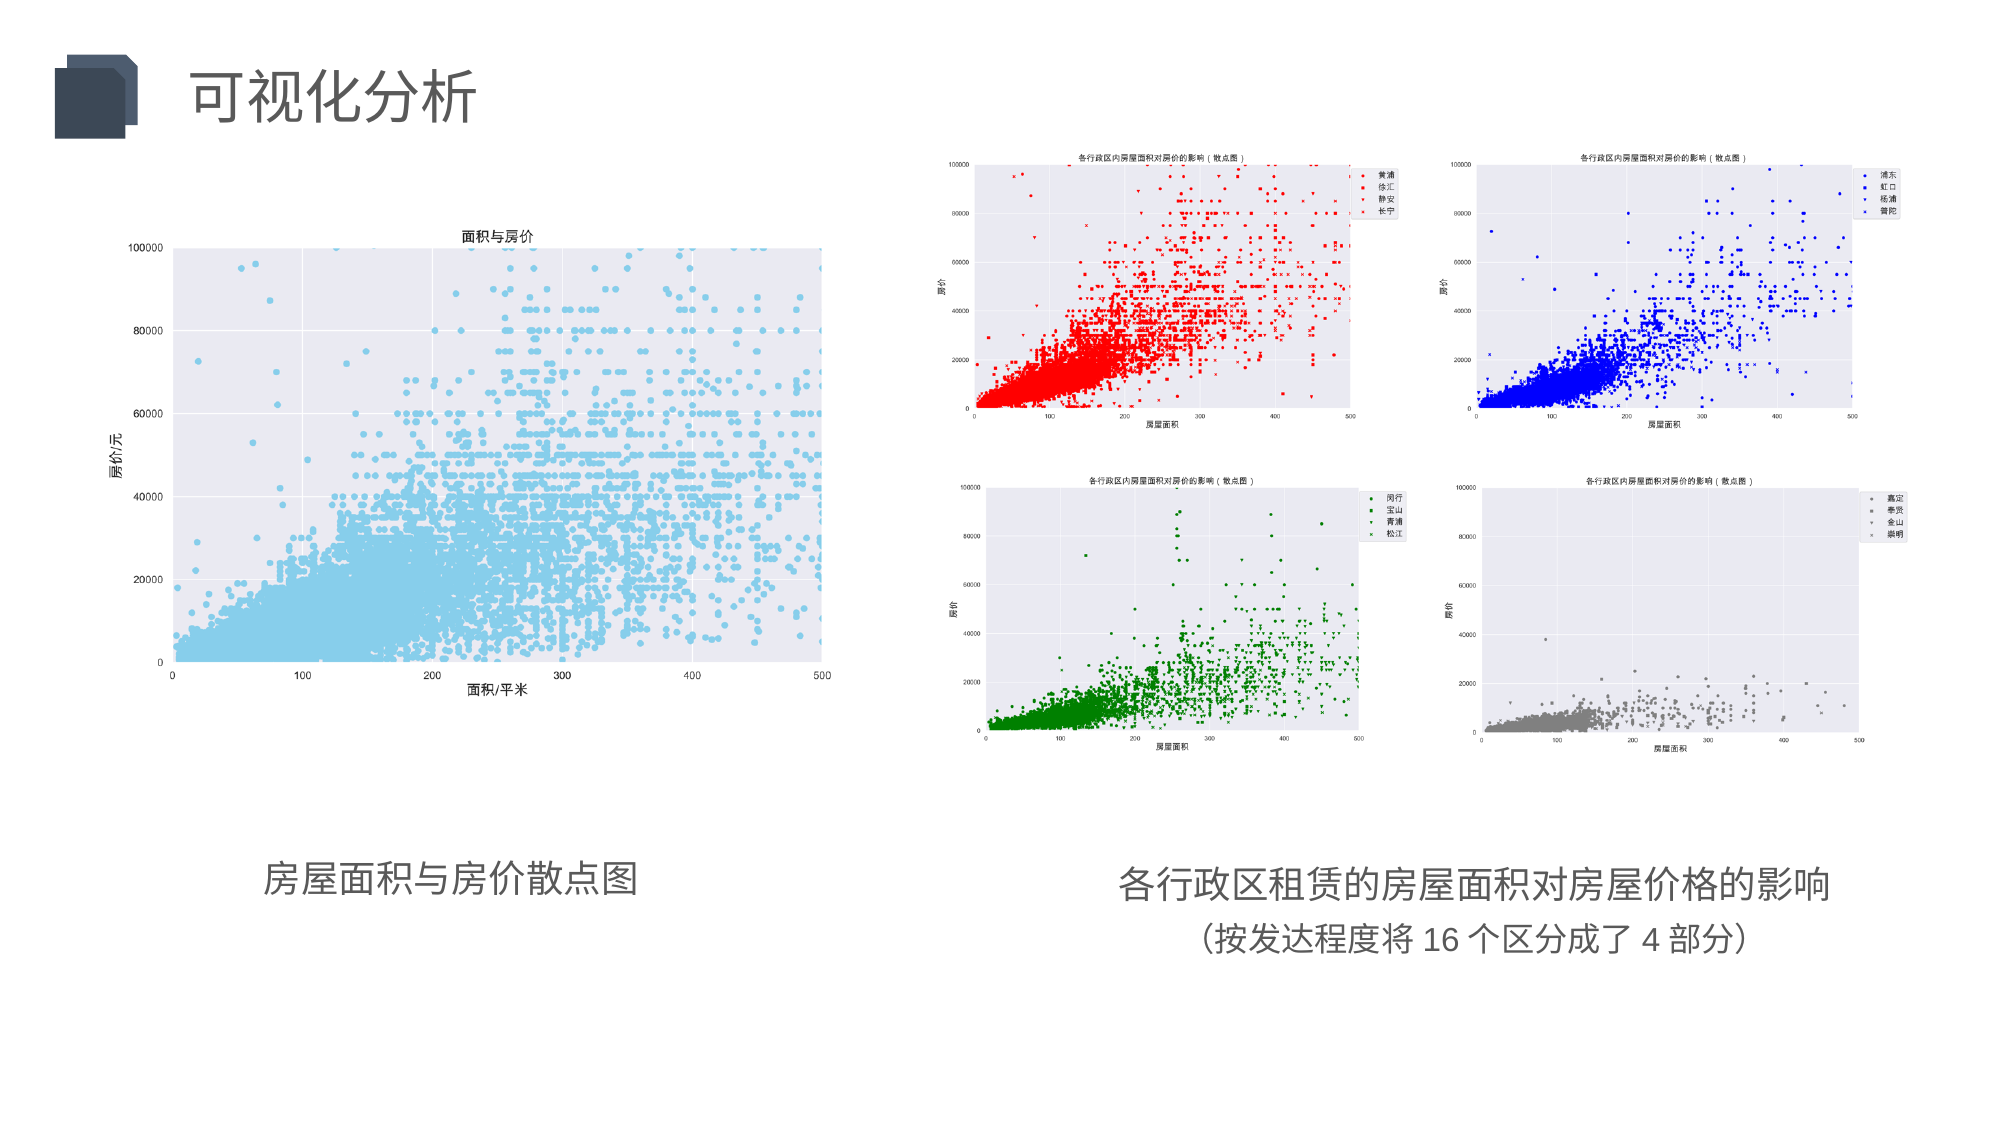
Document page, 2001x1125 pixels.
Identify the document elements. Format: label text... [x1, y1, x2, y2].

text_box [53, 67, 127, 140]
text_box 各行政区租赁的房屋面积对房屋价格的影响 （按发达程度将16个区分成了4部分） [1103, 840, 1847, 966]
text_box [66, 53, 139, 127]
picture [67, 181, 906, 731]
text_box 可视化分析 [172, 40, 996, 150]
picture [1415, 125, 1908, 773]
text_box 房屋面积与房价散点图 [249, 834, 654, 908]
picture [913, 125, 1407, 771]
